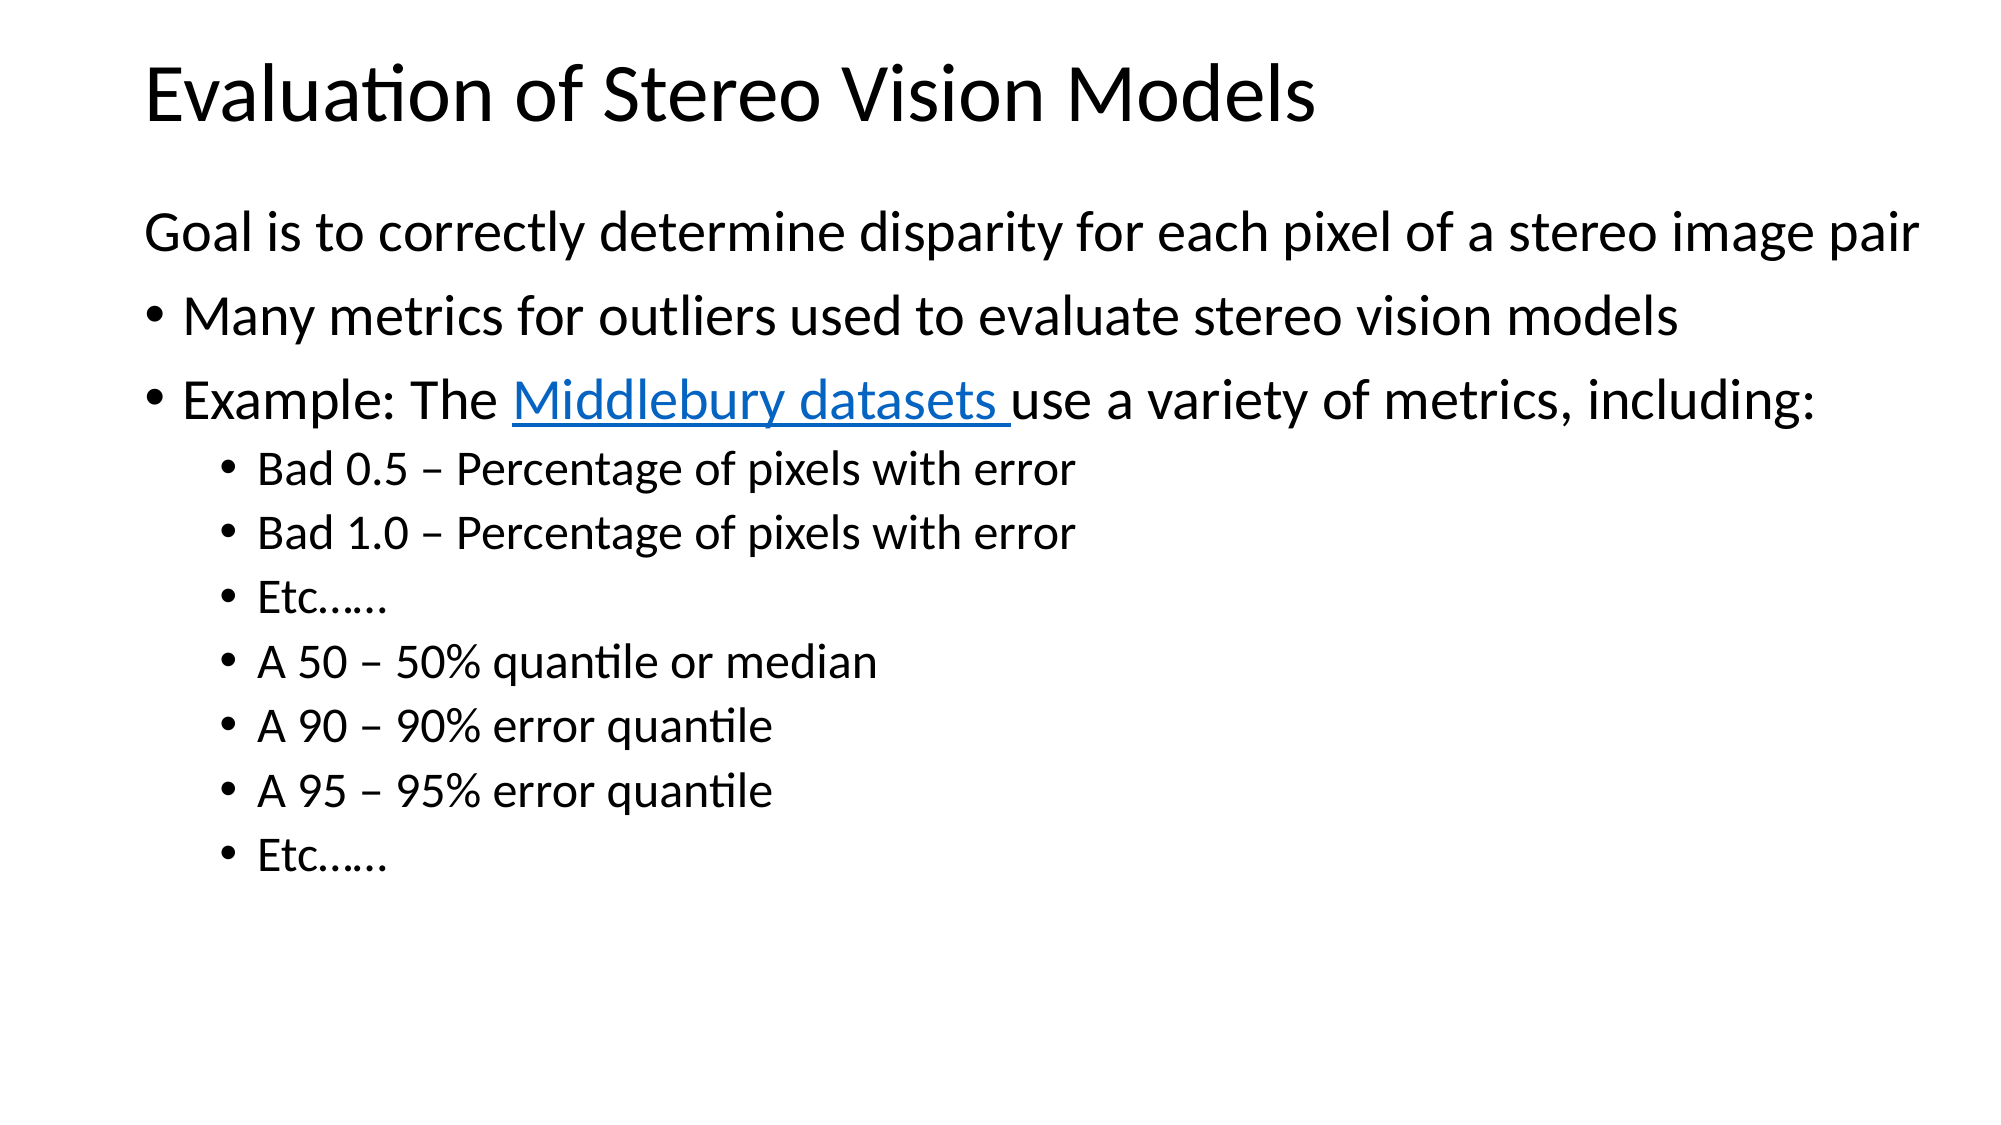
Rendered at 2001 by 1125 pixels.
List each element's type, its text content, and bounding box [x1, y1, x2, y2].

title Evaluation of Stereo Vision Models [129, 22, 1855, 166]
